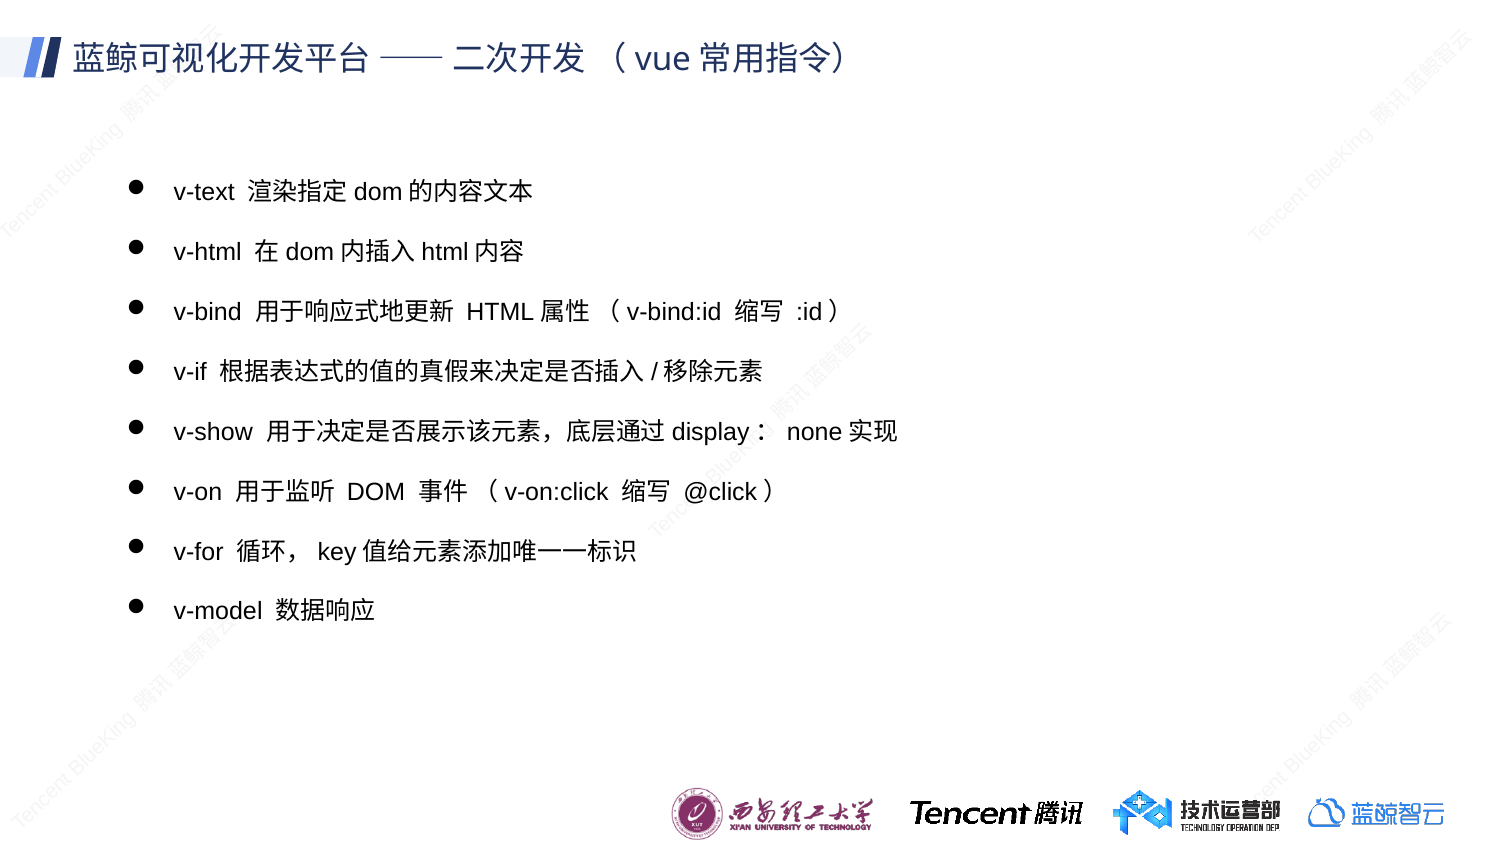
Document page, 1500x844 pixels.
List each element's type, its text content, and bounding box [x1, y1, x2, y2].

title 蓝鲸可视化开发平台 —— 二次开发 （vue常用指令） [64, 27, 1416, 87]
picture [904, 784, 1088, 840]
text_box v-text 渲染指定dom的内容文本 v-html 在dom内插⼊html内容 v-bind 用于响应式地更新 HTML属性 （v-bind:id 缩写 :id） v-if 根据表达式的值的真假来决定是否插入/移除元素 v-show 用于决定是否展示该元素，底层通过display：none实现 v-on 用于监听 DOM 事件 （v-on:click 缩写 @click） v-for 循环，key值给元素添加唯⼀一标识 v-model 数据响应 [112, 138, 914, 633]
picture [670, 783, 879, 844]
picture [1305, 790, 1447, 835]
picture [1113, 790, 1280, 835]
